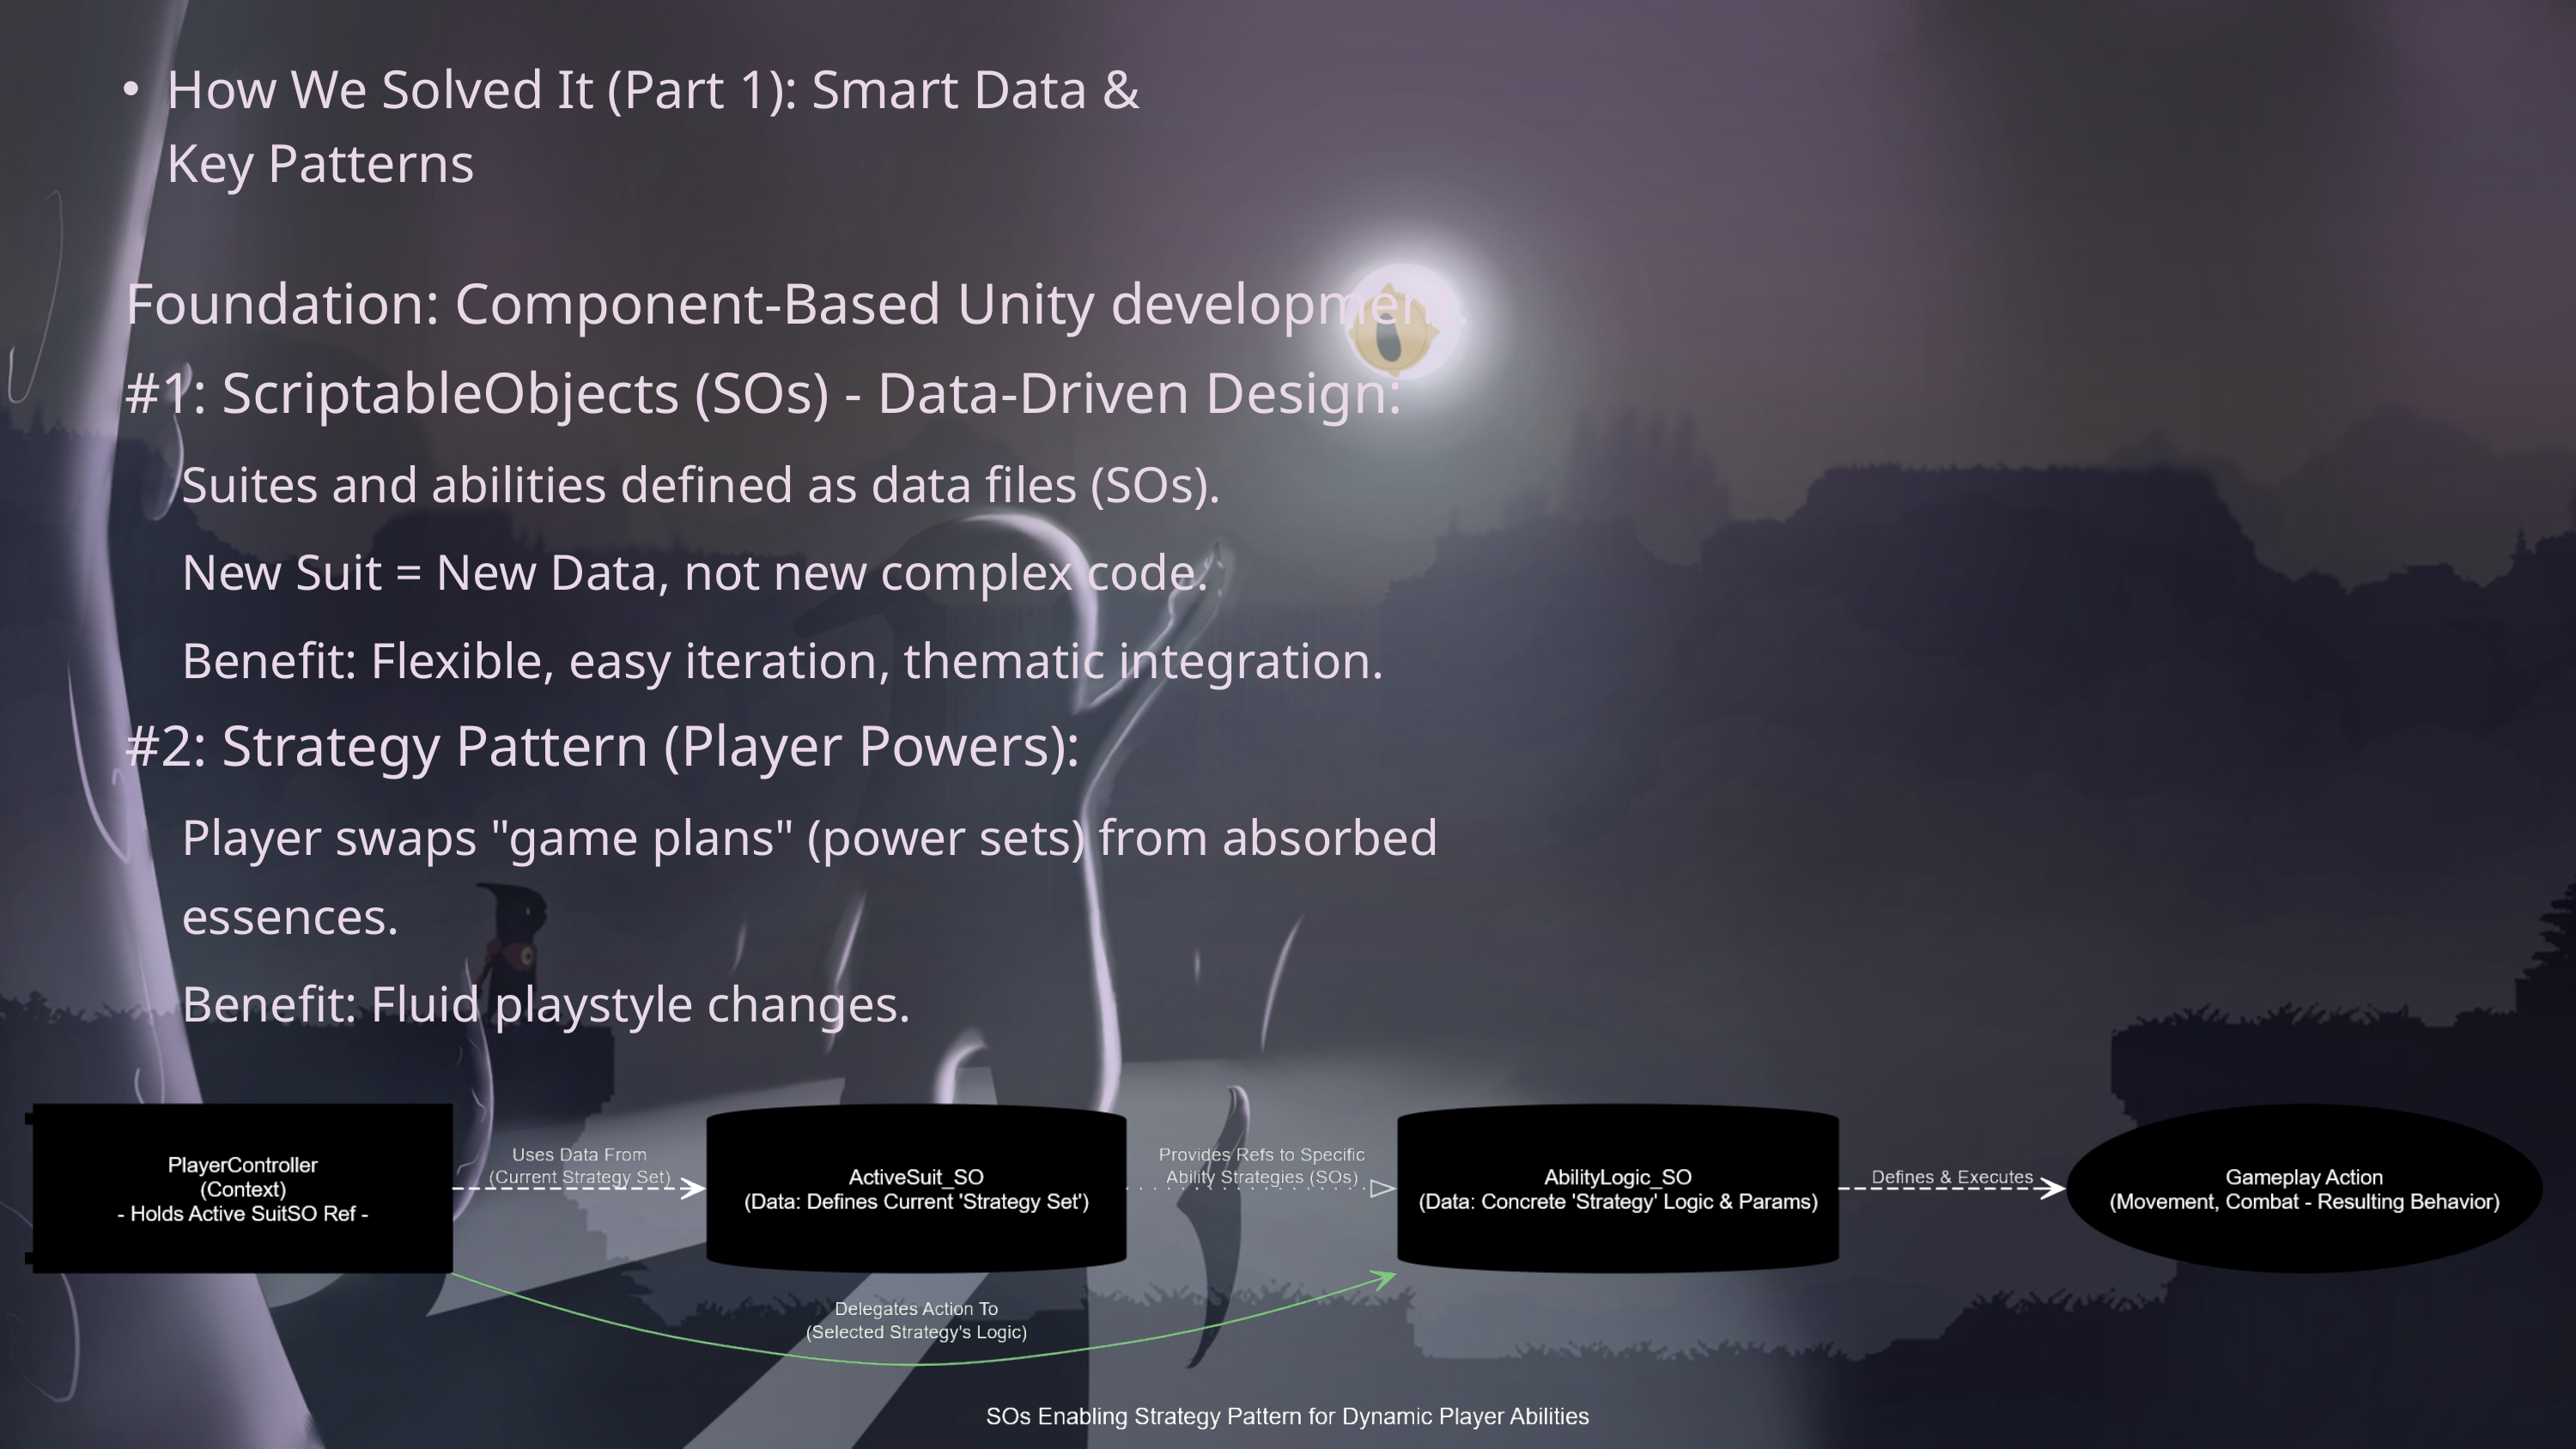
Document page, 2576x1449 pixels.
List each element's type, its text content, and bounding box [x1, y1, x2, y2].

picture [25, 1095, 2551, 1449]
title How We Solved It (Part 1): Smart Data & Key Patterns [64, 39, 1224, 200]
text_box [0, 0, 2576, 1449]
list Foundation: Component-Based Unity development. #1: ScriptableObjects (SOs) - Data-Driven Design: Suites and abilities defined as data files (SOs). New Suit = New Data, not new complex code. Benefit: Flexible, easy iteration, thematic integration. #2: Strategy Pattern (Player Powers): Player swaps "game plans" (power sets) from absorbed essences. Benefit: Fluid playstyle changes. [64, 250, 1595, 1094]
